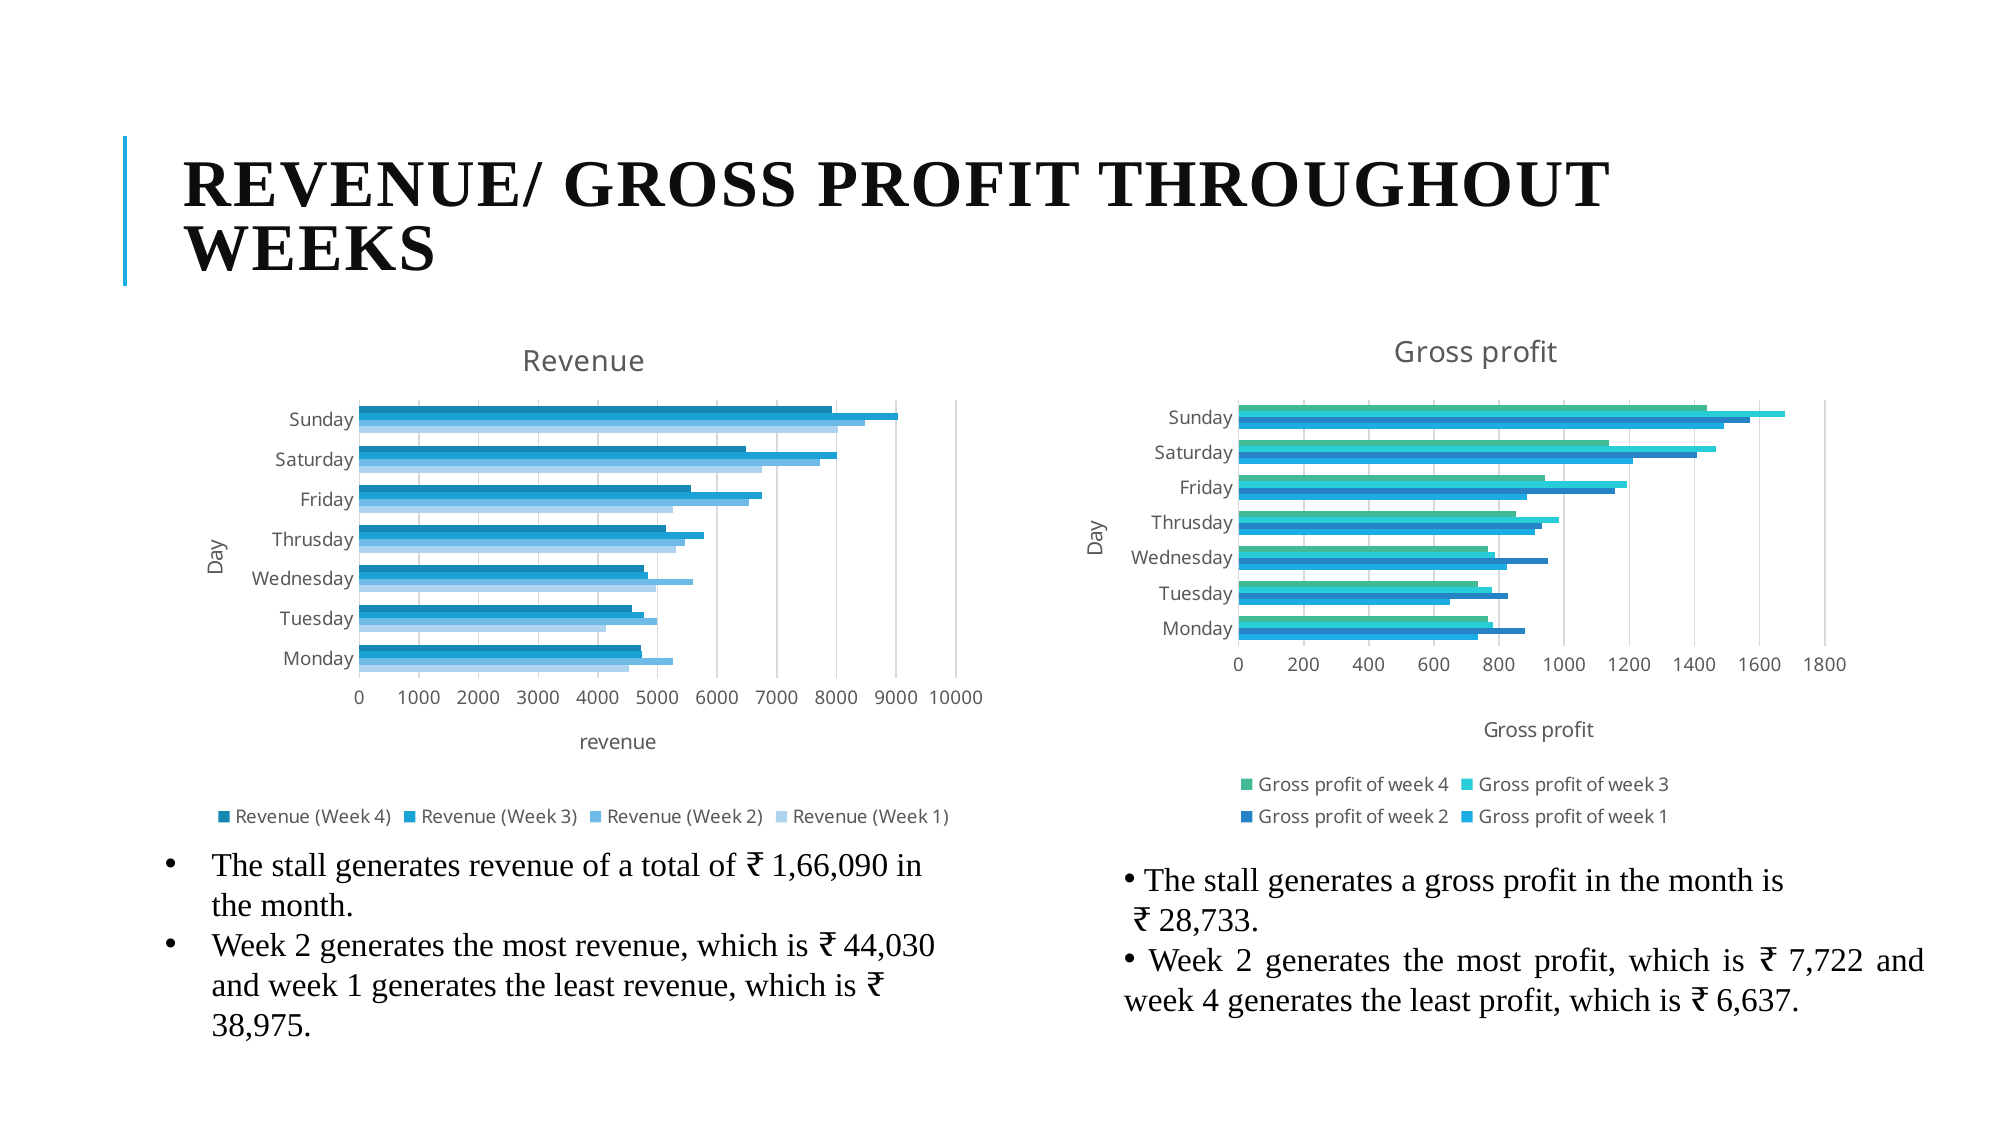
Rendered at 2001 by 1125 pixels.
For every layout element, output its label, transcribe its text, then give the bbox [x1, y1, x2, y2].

title Revenue/ Gross profit Throughout WEEKS [168, 96, 1763, 342]
chart [1047, 312, 1864, 837]
text_box The stall generates revenue of a total of ₹ 1,66,090 in the month. Week 2 generates the most revenue, which is ₹ 44,030 and week 1 generates the least revenue, which is ₹ 38,975. [150, 835, 982, 1091]
chart [167, 312, 1001, 837]
text_box The stall generates a gross profit in the month is ₹ 28,733. Week 2 generates the most profit, which is ₹ 7,722 and week 4 generates the least profit, which is ₹ 6,637. [1109, 850, 1942, 1026]
